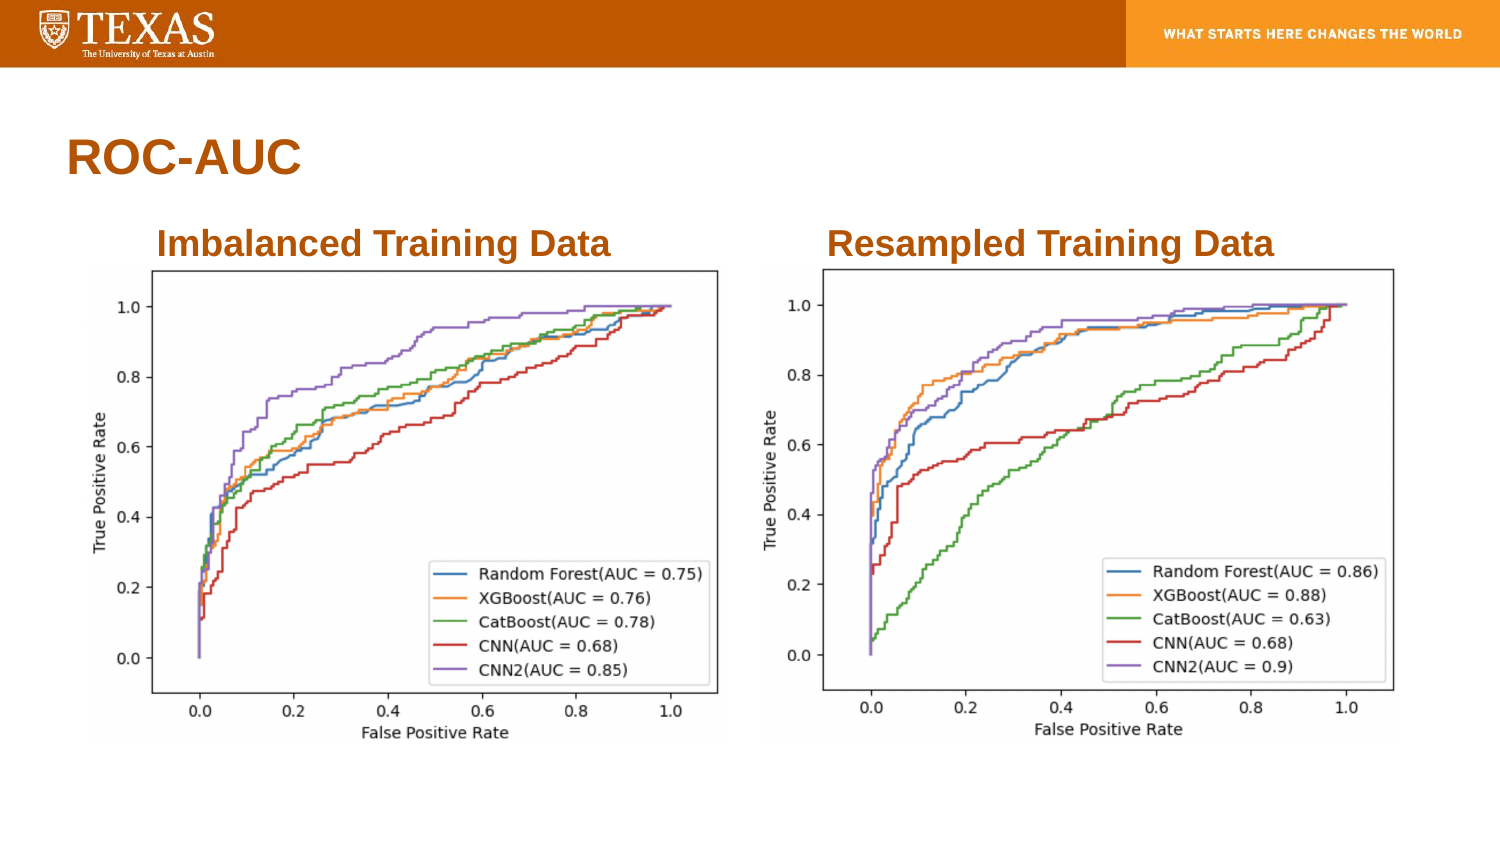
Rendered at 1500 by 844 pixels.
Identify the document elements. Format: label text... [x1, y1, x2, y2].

picture [0, 0, 1500, 844]
text_box [1339, 166, 1425, 321]
text_box [74, 238, 141, 321]
text_box Resampled Training Data [811, 211, 1339, 265]
text_box [653, 238, 811, 321]
text_box ROC-AUC [51, 96, 1402, 238]
text_box Imbalanced Training Data [141, 211, 653, 265]
